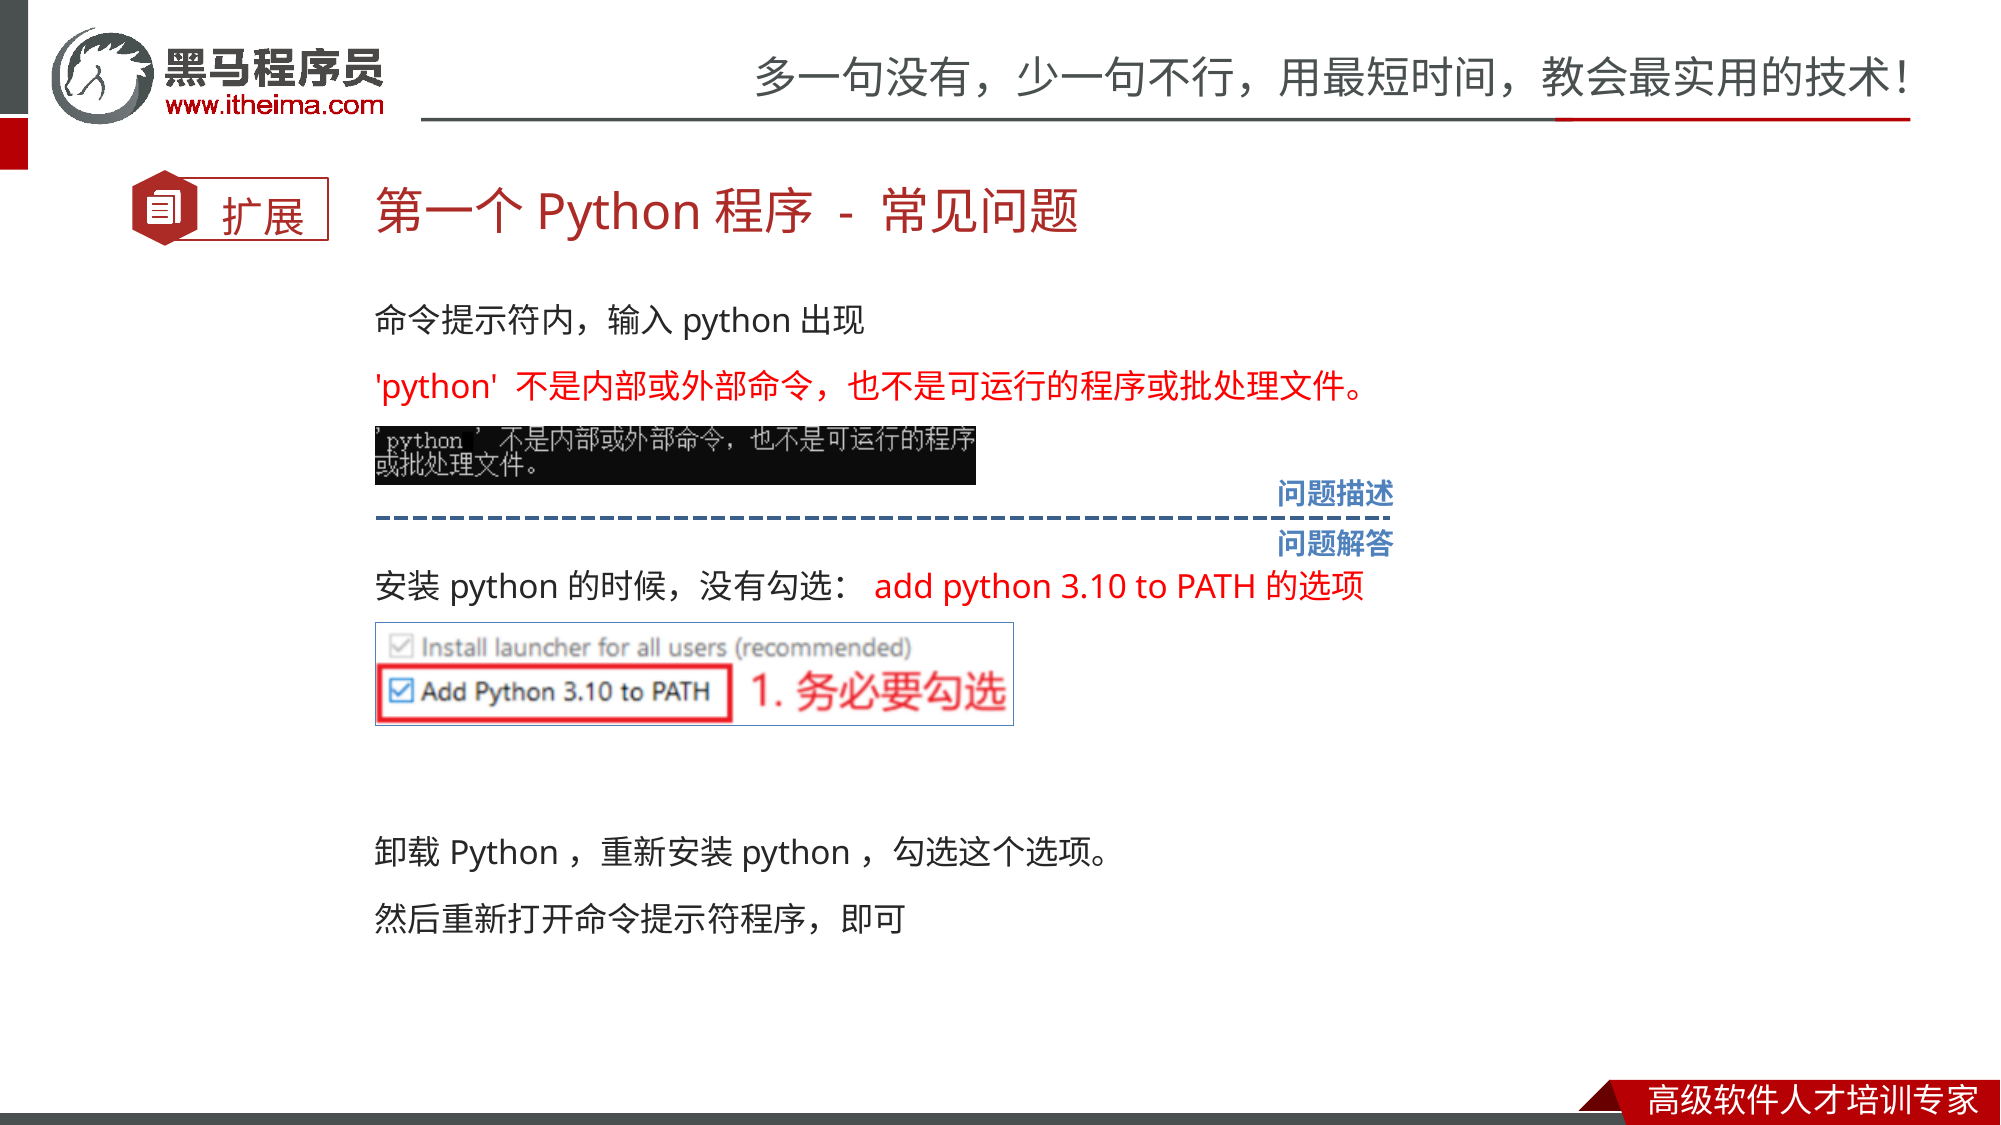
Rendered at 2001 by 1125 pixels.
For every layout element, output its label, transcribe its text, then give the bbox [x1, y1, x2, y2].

list 第一个Python程序 - 常见问题 [360, 166, 1872, 252]
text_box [375, 467, 1411, 569]
picture [375, 426, 976, 467]
picture [147, 190, 181, 224]
picture [50, 26, 384, 125]
list 命令提示符内，输入python出现 'python' 不是内部或外部命令，也不是可运行的程序或批处理文件。 安装python的时候，没有勾选：add python 3.10 to PATH的选项 卸载Python，重新安装python，勾选这个选项。 然后重新打开命令提示符程序，即可 [360, 271, 1872, 964]
picture [375, 621, 1014, 726]
